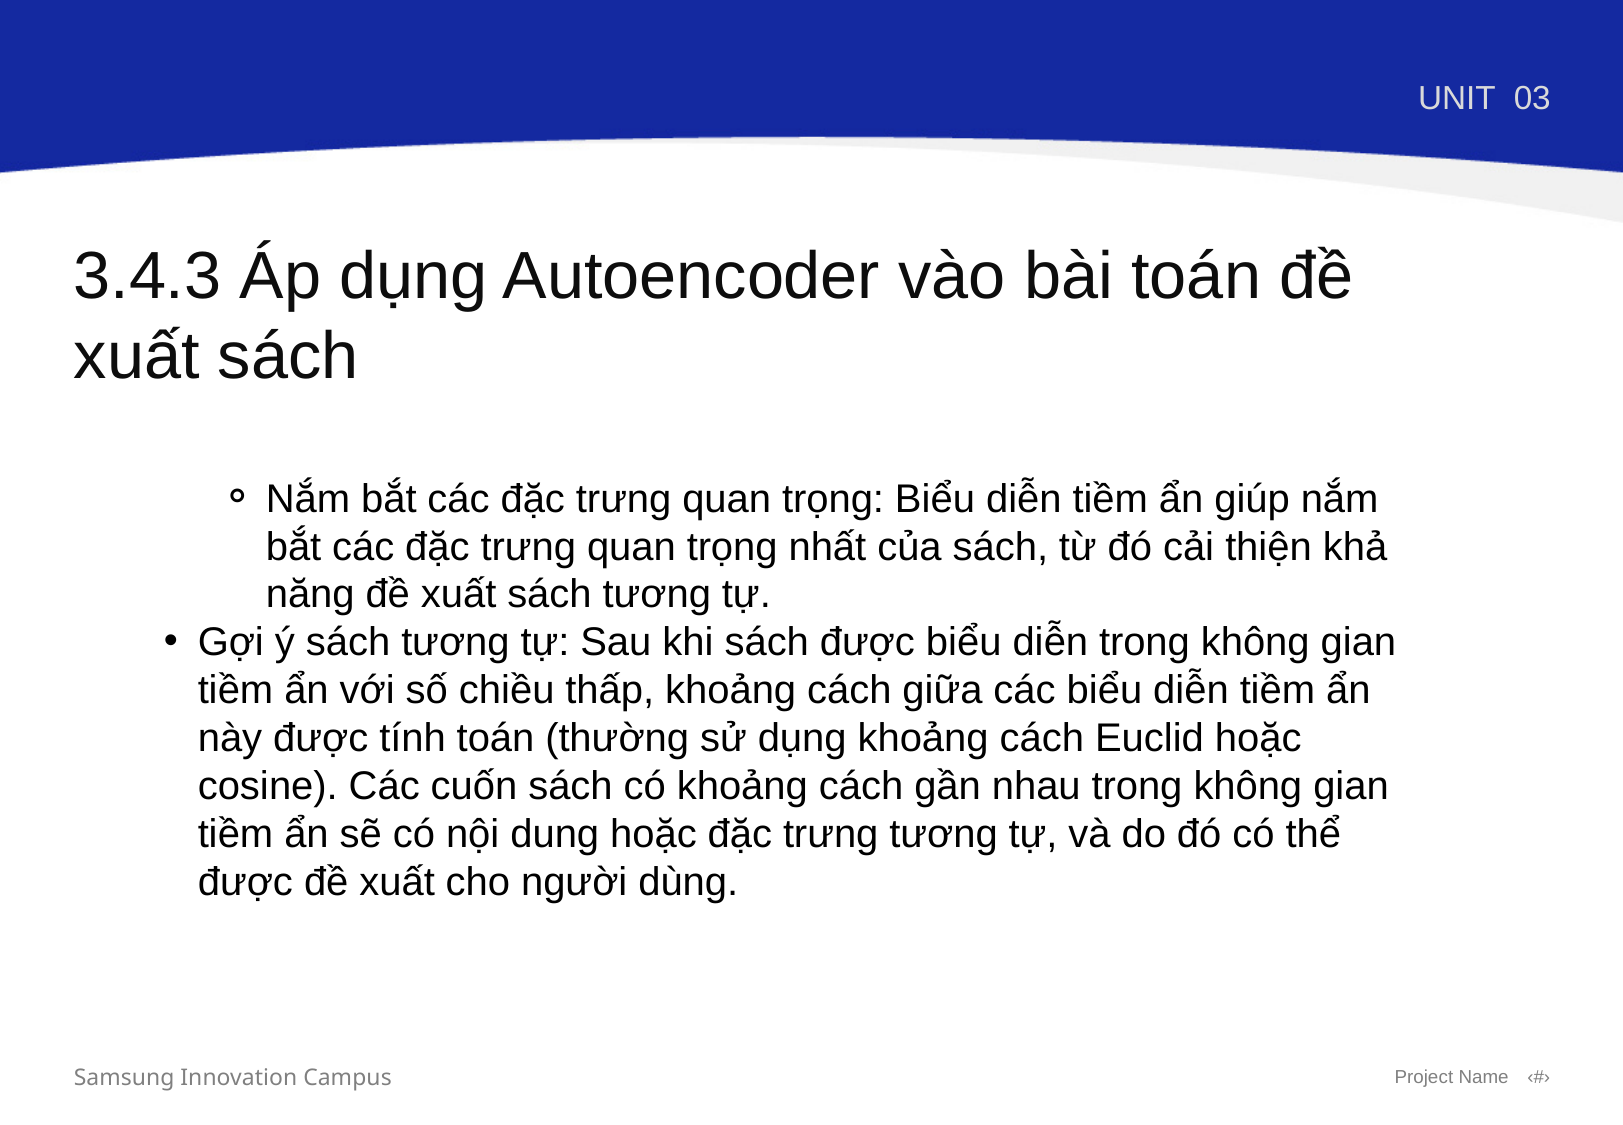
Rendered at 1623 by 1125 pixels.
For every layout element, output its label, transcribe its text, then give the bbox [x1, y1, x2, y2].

text_box UNIT [1418, 75, 1523, 116]
text_box Nắm bắt các đặc trưng quan trọng: Biểu diễn tiềm ẩn giúp nắm bắt các đặc trưng quan trọng nhất của sách, từ đó cải thiện khả năng đề xuất sách tương tự. Gợi ý sách tương tự: Sau khi sách được biểu diễn trong không gian tiềm ẩn với số chiều thấp, khoảng cách giữa các biểu diễn tiềm ẩn này được tính toán (thường sử dụng khoảng cách Euclid hoặc cosine). Các cuốn sách có khoảng cách gần nhau trong không gian tiềm ẩn sẽ có nội dung hoặc đặc trưng tương tự, và do đó có thể được đề xuất cho người dùng. [130, 472, 1419, 952]
text_box Project Name [1123, 1064, 1509, 1087]
text_box Samsung Innovation Campus [73, 1062, 548, 1091]
text_box [0, 0, 1623, 1125]
text_box 3.4.3 Áp dụng Autoencoder vào bài toán đề xuất sách [73, 231, 1475, 472]
text_box ‹#› [1509, 1064, 1551, 1087]
text_box 03 [1523, 75, 1551, 116]
